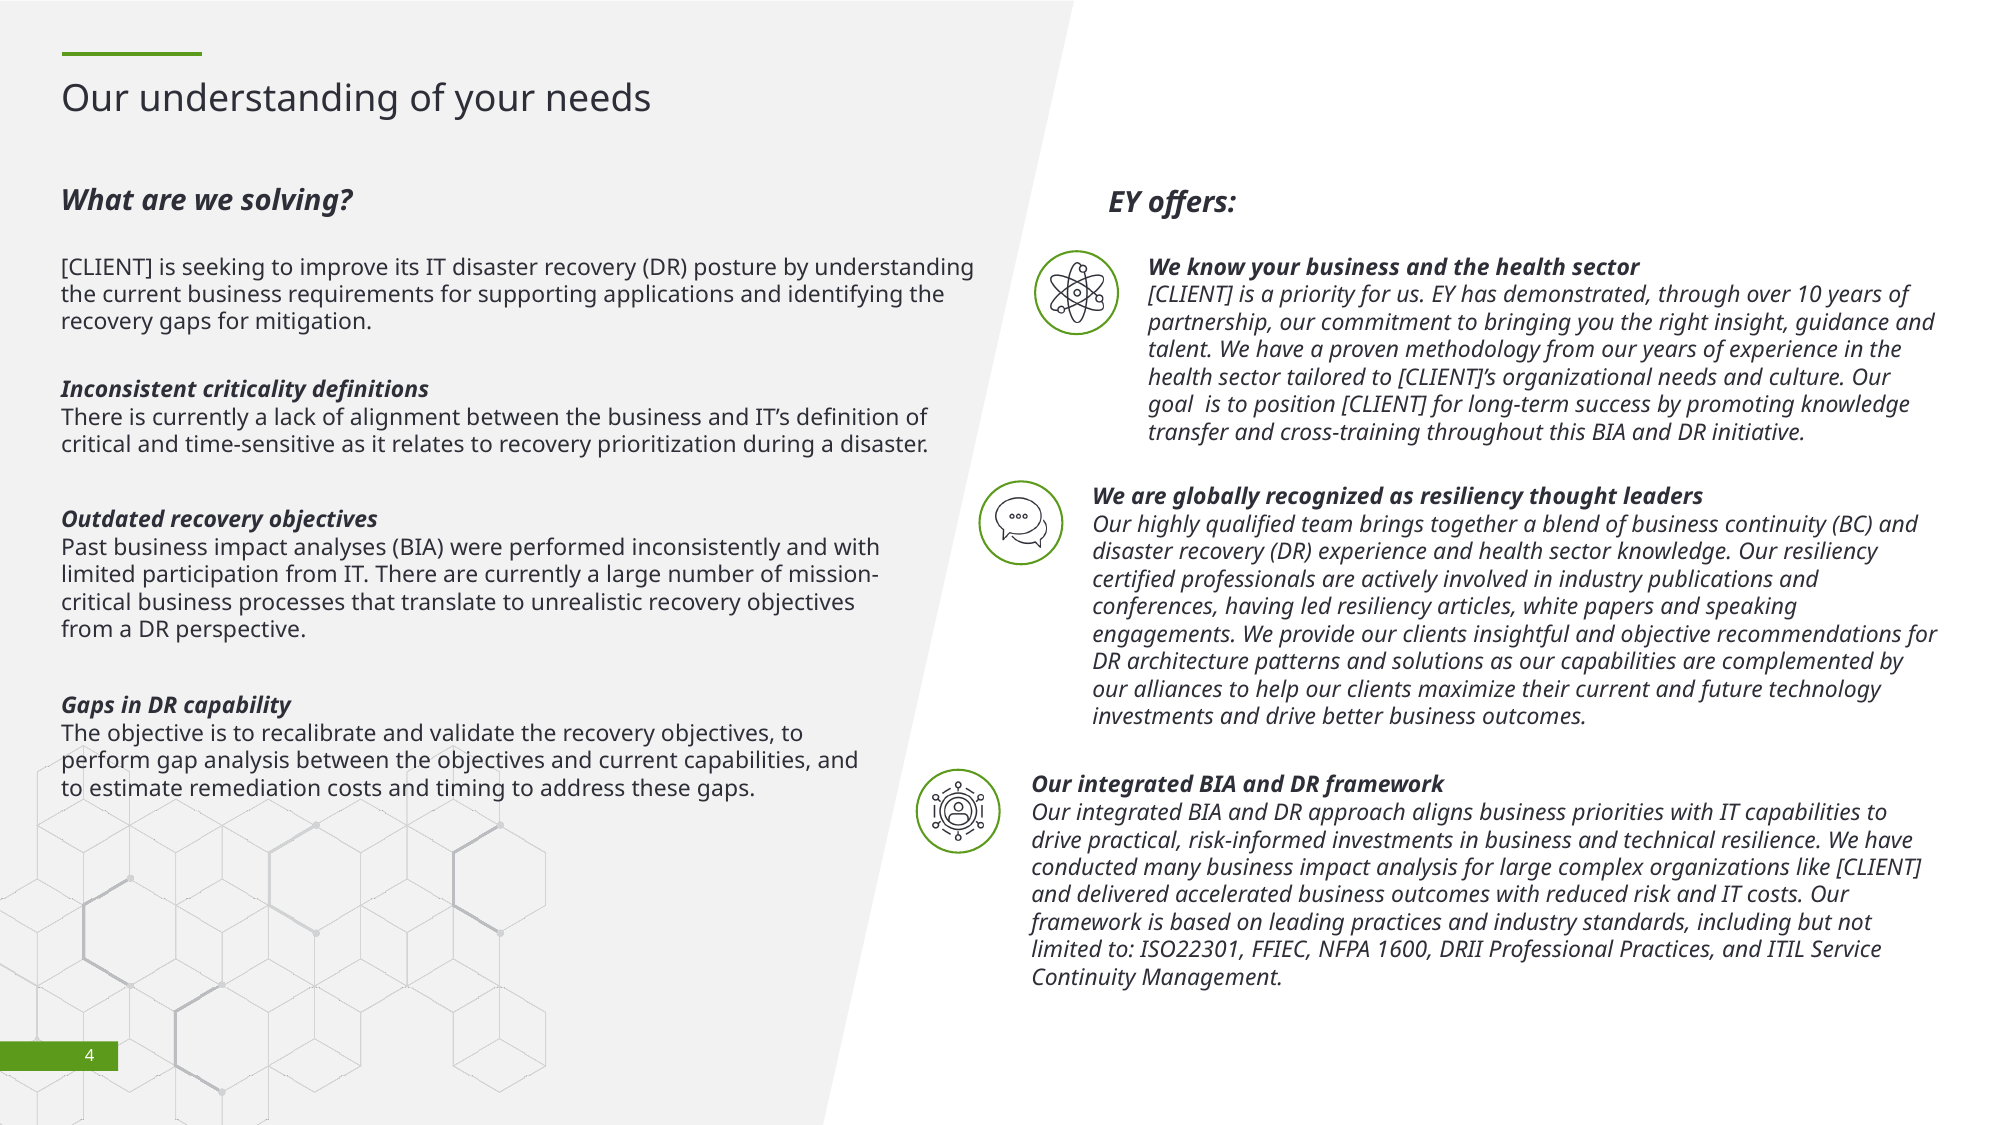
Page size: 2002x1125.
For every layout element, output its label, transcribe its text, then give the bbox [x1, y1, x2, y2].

text_box Gaps in DR capability The objective is to recalibrate and validate the recovery objectives, to perform gap analysis between the objectives and current capabilities, and to estimate remediation costs and timing to address these gaps. [60, 683, 893, 808]
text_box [1034, 250, 1119, 335]
text_box Inconsistent criticality definitions There is currently a lack of alignment between the business and IT’s definition of critical and time-sensitive as it relates to recovery prioritization during a disaster. [60, 367, 960, 465]
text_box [916, 769, 1000, 853]
text_box EY offers: [1108, 180, 1951, 222]
text_box [CLIENT] is seeking to improve its IT disaster recovery (DR) posture by understanding the current business requirements for supporting applications and identifying the recovery gaps for mitigation. [60, 252, 1001, 335]
picture [0, 712, 585, 1125]
text_box Outdated recovery objectives Past business impact analyses (BIA) were performed inconsistently and with limited participation from IT. There are currently a large number of mission-critical business processes that translate to unrealistic recovery objectives from a DR perspective. [60, 497, 927, 650]
text_box We know your business and the health sector [CLIENT] is a priority for us. EY has demonstrated, through over 10 years of partnership, our commitment to bringing you the right insight, guidance and talent. We have a proven methodology from our years of experience in the health sector tailored to [CLIENT]’s organizational needs and culture. Our goal is to position [CLIENT] for long-term success by promoting knowledge transfer and cross-training throughout this BIA and DR initiative. [1118, 252, 1941, 433]
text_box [979, 481, 1063, 565]
title Our understanding of your needs [60, 73, 1809, 152]
text_box We are globally recognized as resiliency thought leaders Our highly qualified team brings together a blend of business continuity (BC) and disaster recovery (DR) experience and health sector knowledge. Our resiliency certified professionals are actively involved in industry publications and conferences, having led resiliency articles, white papers and speaking engagements. We provide our clients insightful and objective recommendations for DR architecture patterns and solutions as our capabilities are complemented by our alliances to help our clients maximize their current and future technology investments and drive better business outcomes. [1062, 481, 1940, 721]
text_box What are we solving? [60, 180, 1022, 216]
text_box Our integrated BIA and DR framework Our integrated BIA and DR approach aligns business priorities with IT capabilities to drive practical, risk-informed investments in business and technical resilience. We have conducted many business impact analysis for large complex organizations like [CLIENT] and delivered accelerated business outcomes with reduced risk and IT costs. Our framework is based on leading practices and industry standards, including but not limited to: ISO22301, FFIEC, NFPA 1600, DRII Professional Practices, and ITIL Service Continuity Management. [1001, 769, 1941, 980]
slide_number 4 [60, 1041, 119, 1072]
